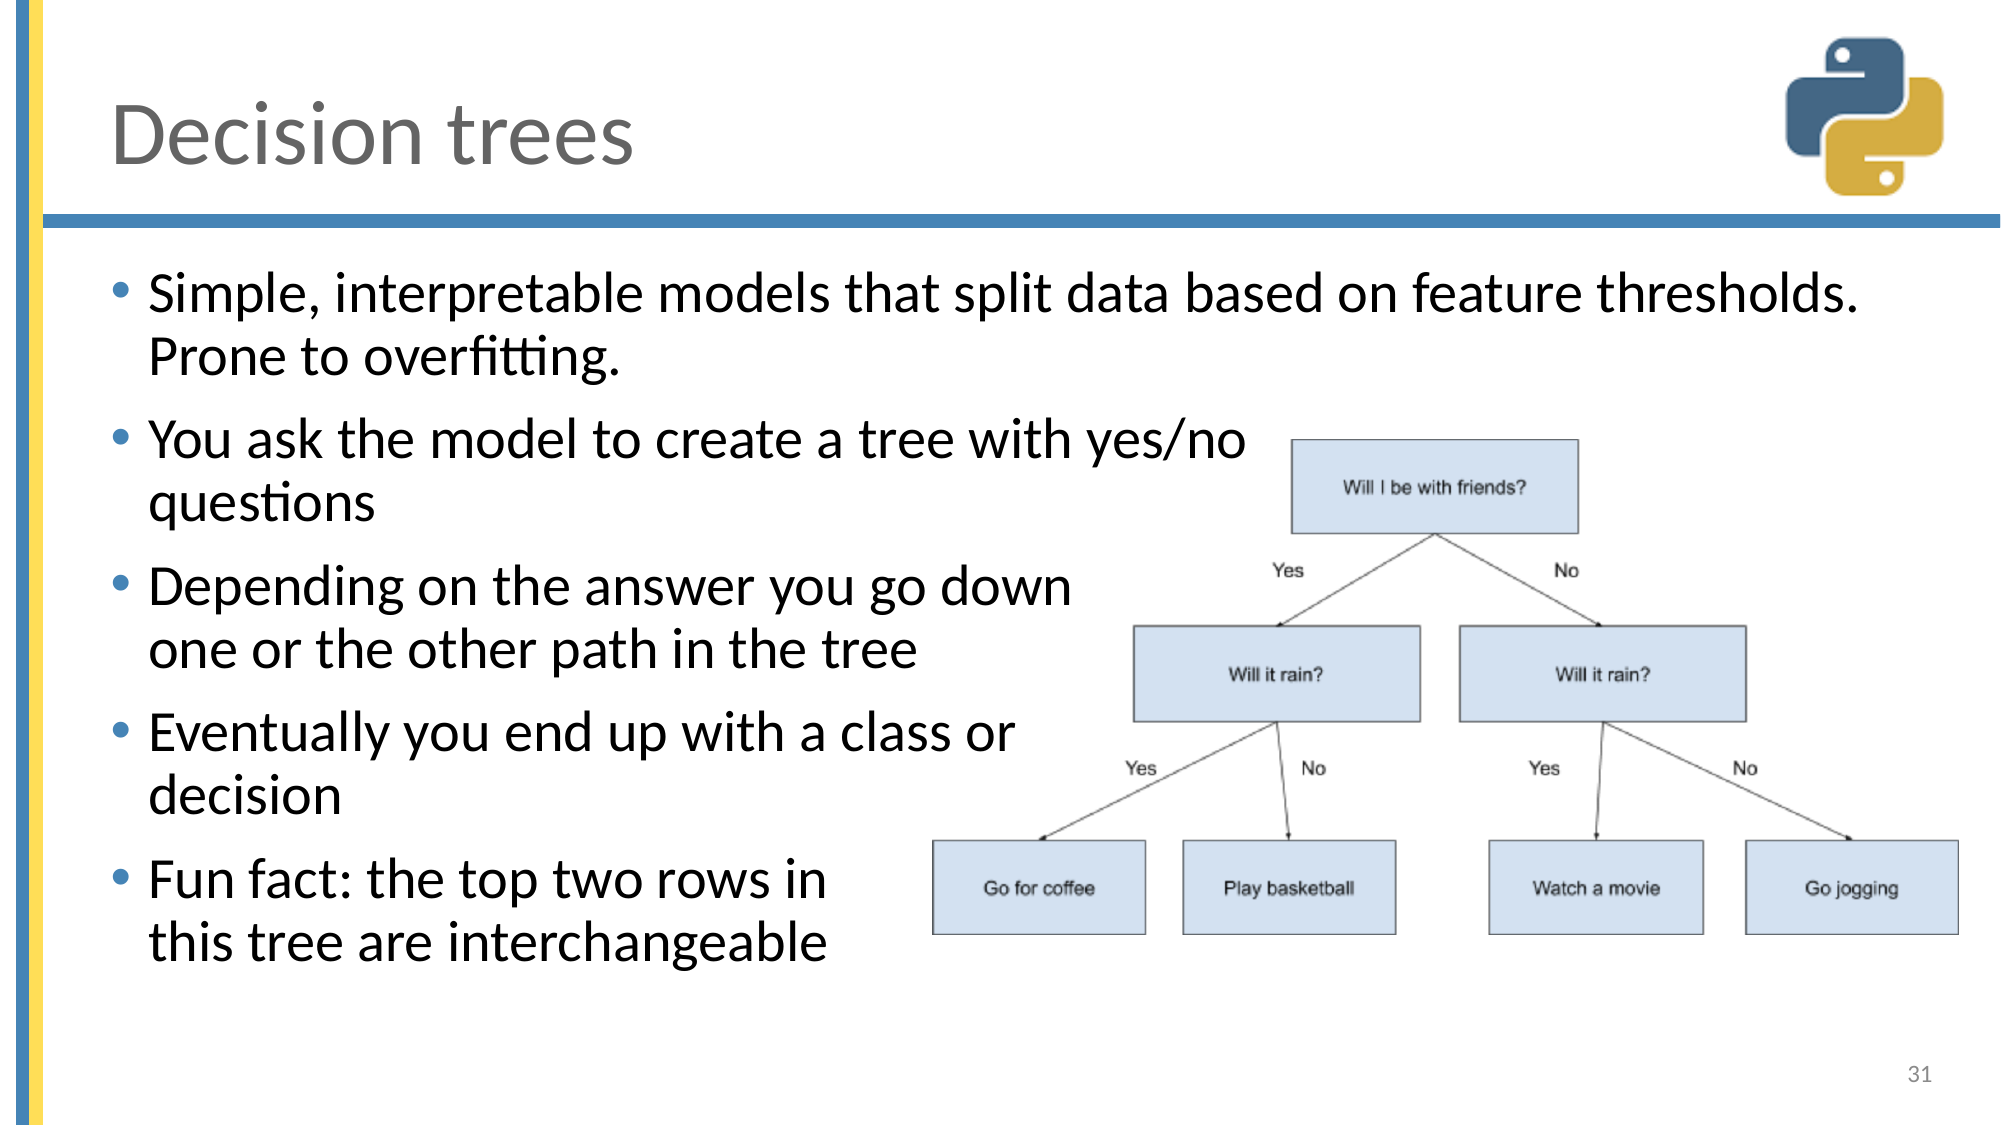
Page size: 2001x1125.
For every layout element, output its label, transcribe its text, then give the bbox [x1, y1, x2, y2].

picture [1747, 18, 1987, 205]
list Simple, interpretable models that split data based on feature thresholds. Prone to overfitting. You ask the model to create a tree with yes/no questions Depending on the answer you go down one or the other path in the tree Eventually you end up with a class or decision Fun fact: the top two rows in this tree are interchangeable [95, 254, 1948, 1014]
slide_number 31 [1497, 1042, 1948, 1103]
picture [899, 425, 2000, 968]
title Decision trees [95, 59, 1863, 211]
